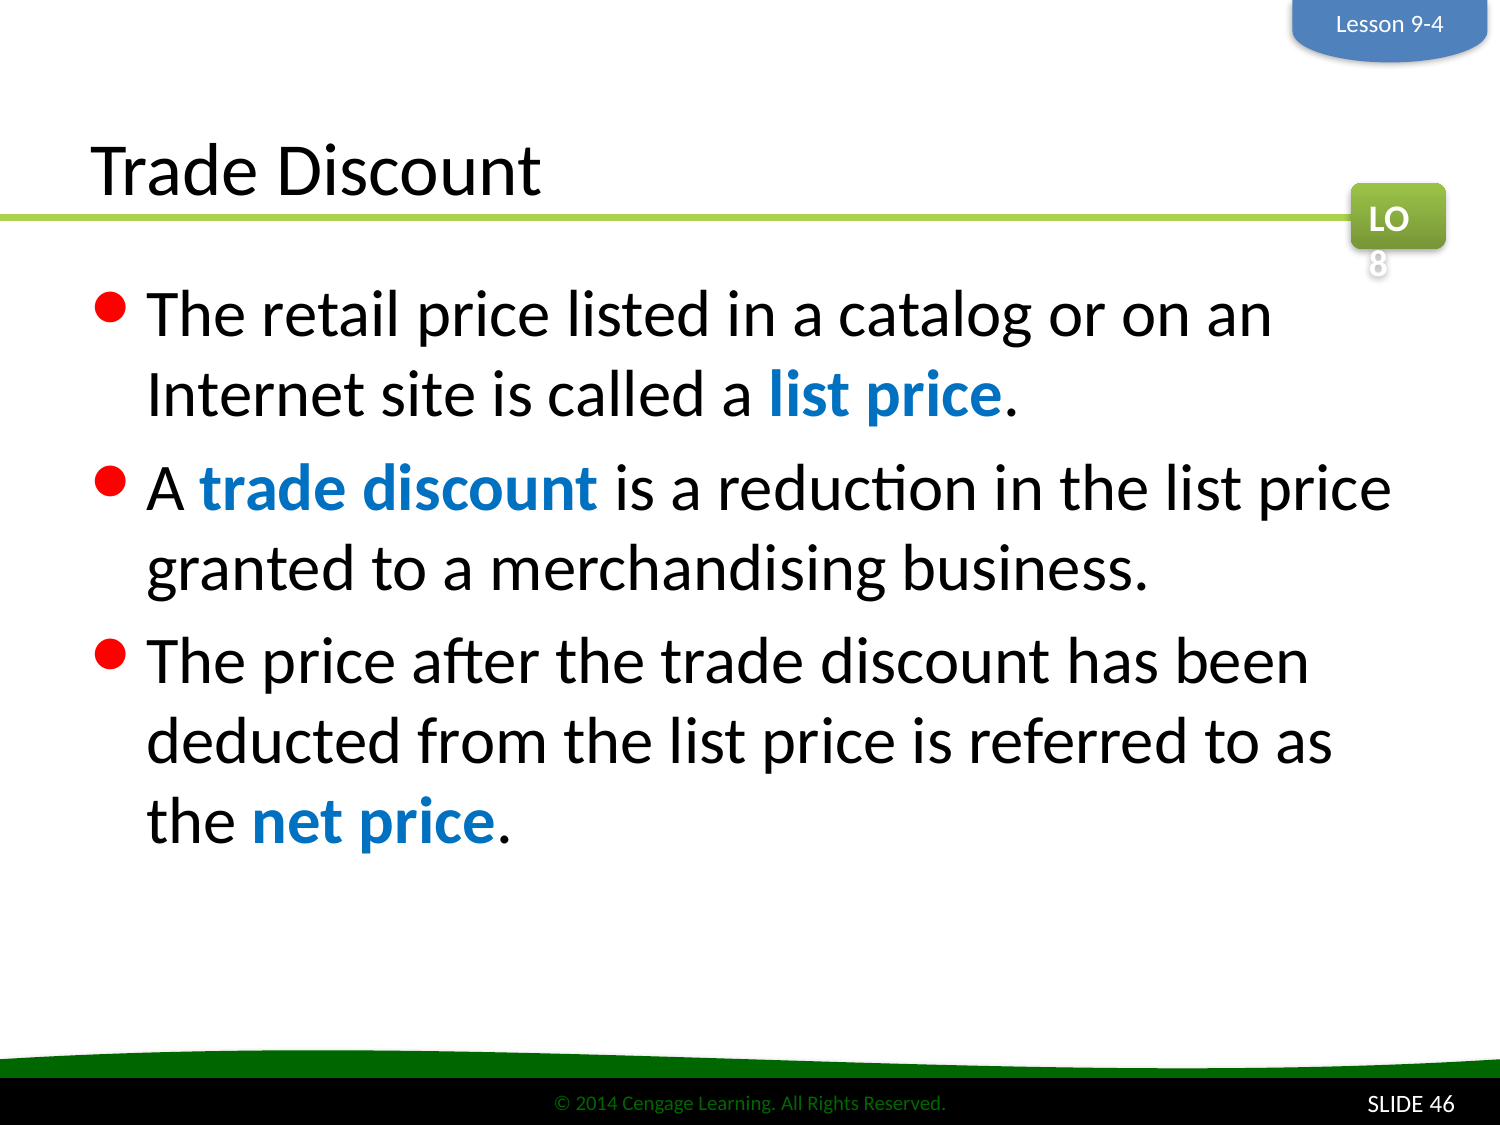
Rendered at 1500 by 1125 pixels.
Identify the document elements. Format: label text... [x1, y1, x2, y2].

text_box LO8 [1350, 183, 1446, 250]
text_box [1292, 0, 1488, 63]
list The retail price listed in a catalog or on an Internet site is called a list price. A trade discount is a reduction in the list price granted to a merchandising business. The price after the trade discount has been deducted from the list price is referred to as the net price. [75, 262, 1425, 1005]
slide_number SLIDE 46 [1170, 1080, 1470, 1125]
title Trade Discount [75, 29, 1350, 218]
